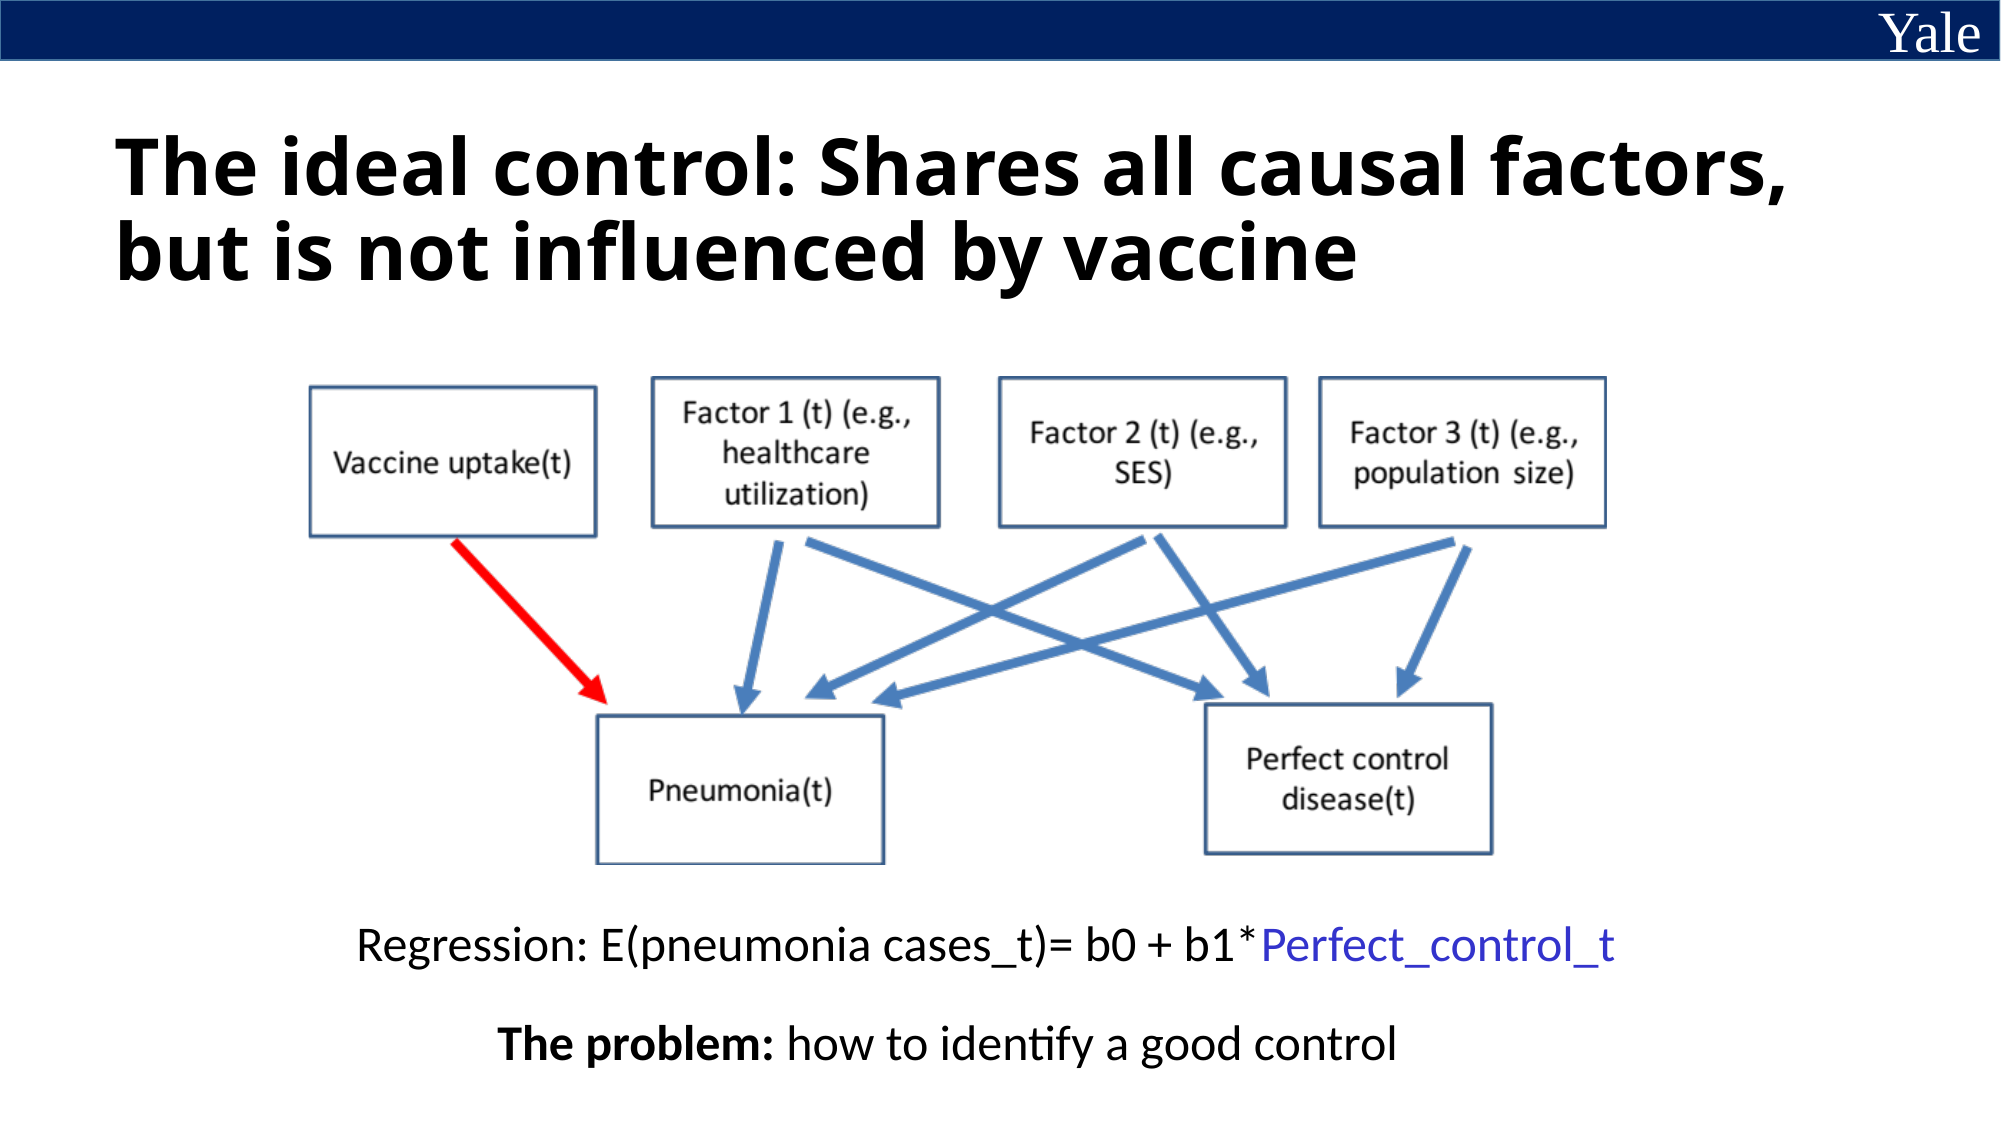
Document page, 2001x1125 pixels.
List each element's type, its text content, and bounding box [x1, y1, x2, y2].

text_box The problem: how to identify a good control [407, 1003, 1539, 1079]
text_box Regression: E(pneumonia cases_t)= b0 + b1*Perfect_control_t [266, 904, 1900, 979]
picture [308, 376, 1607, 866]
title The ideal control: Shares all causal factors, but is not influenced by vaccine [99, 118, 1900, 307]
